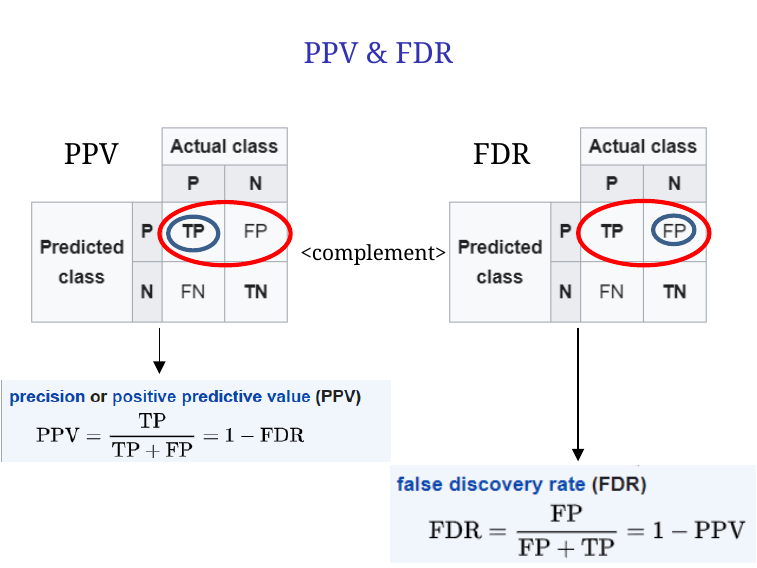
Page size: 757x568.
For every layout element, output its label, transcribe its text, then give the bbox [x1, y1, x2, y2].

picture [0, 380, 391, 462]
title PPV & FDR [1, 34, 756, 70]
text_box <complement> [294, 232, 441, 272]
picture [27, 121, 291, 328]
picture [390, 464, 757, 564]
picture [446, 121, 710, 328]
